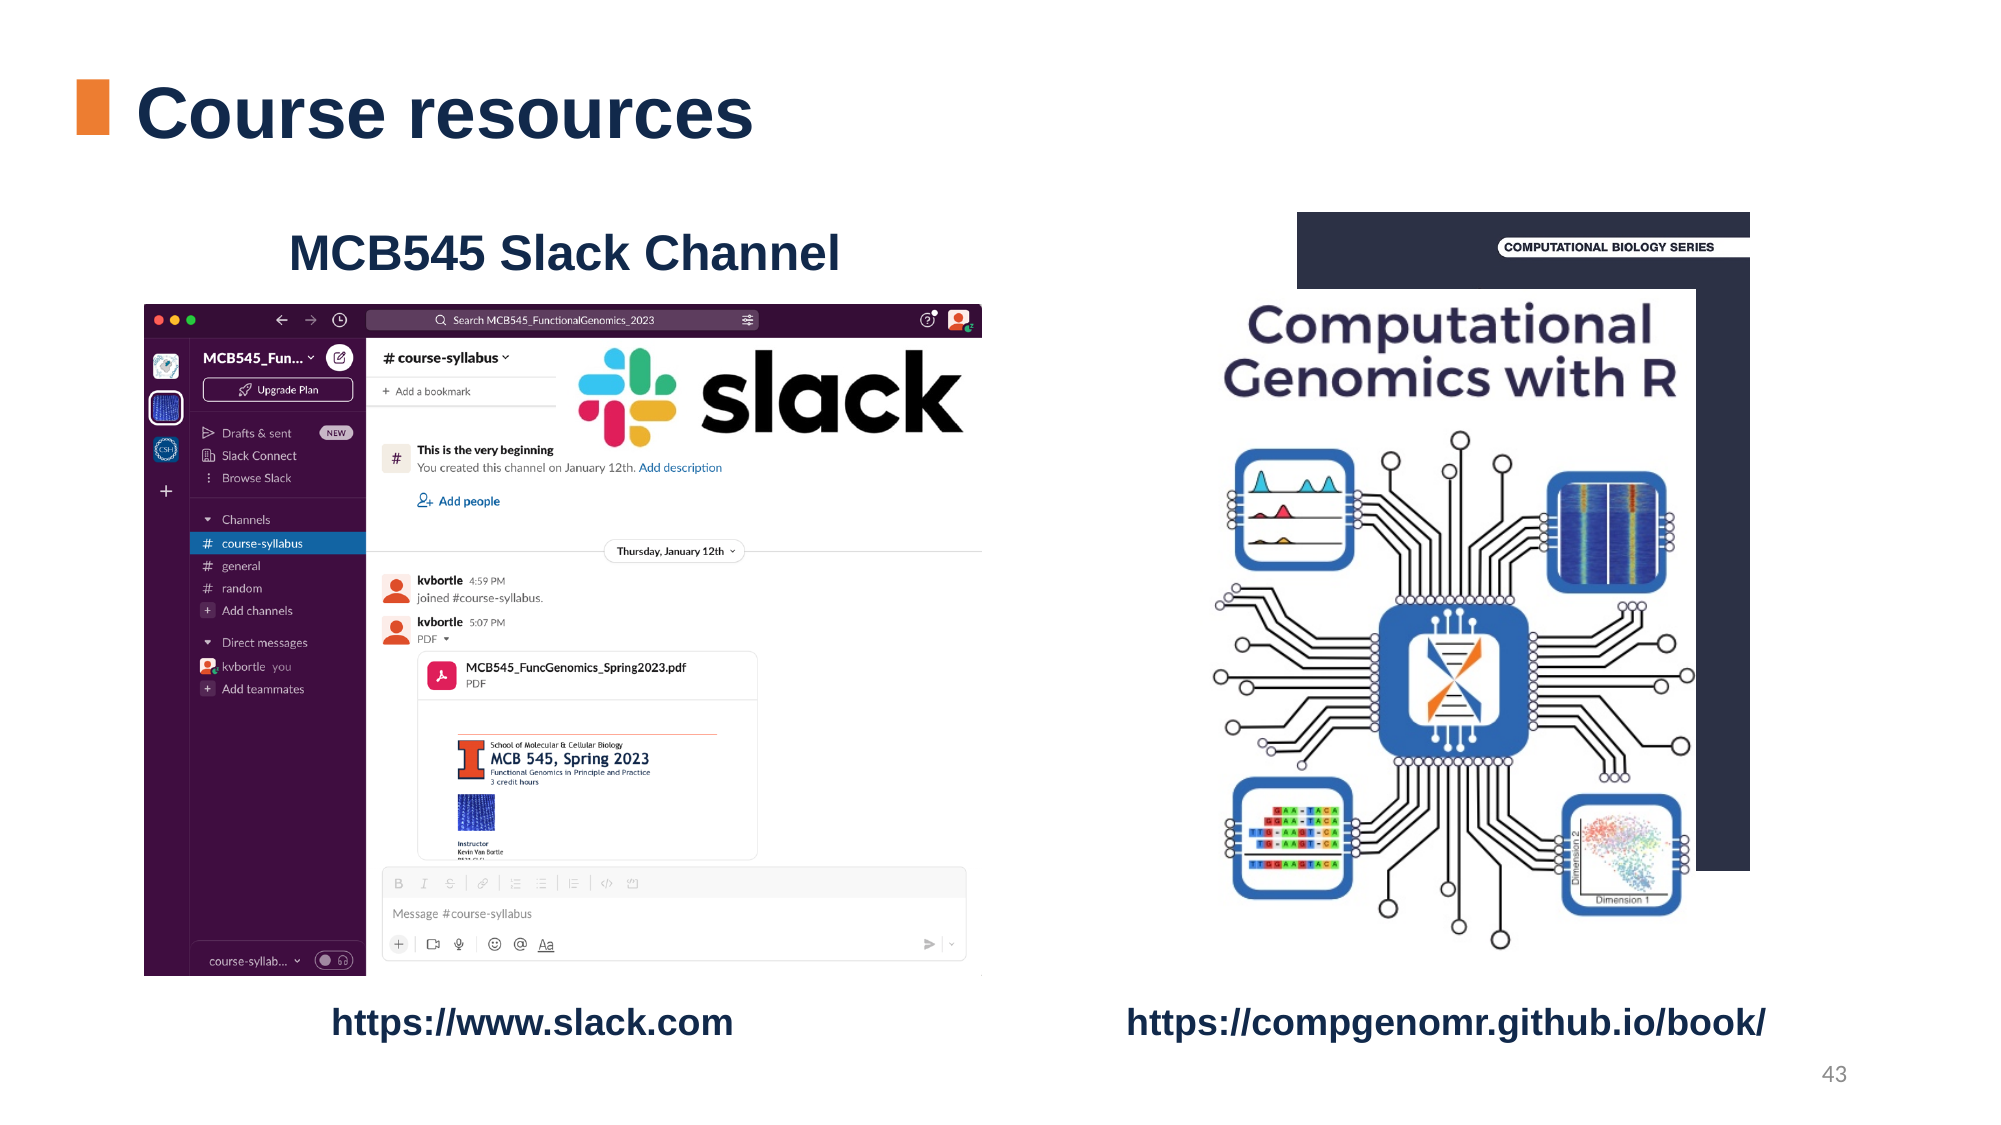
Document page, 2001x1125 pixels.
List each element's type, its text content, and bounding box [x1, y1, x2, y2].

text_box Course resources [58, 55, 1913, 521]
text_box MCB545 Slack Channel [273, 212, 954, 304]
picture [1200, 212, 1750, 961]
text_box https://www.slack.com [316, 990, 1224, 1051]
slide_number 43 [1412, 1051, 1863, 1103]
text_box [76, 78, 110, 136]
picture [144, 304, 1001, 976]
text_box https://compgenomr.github.io/book/ [1224, 990, 2000, 1051]
